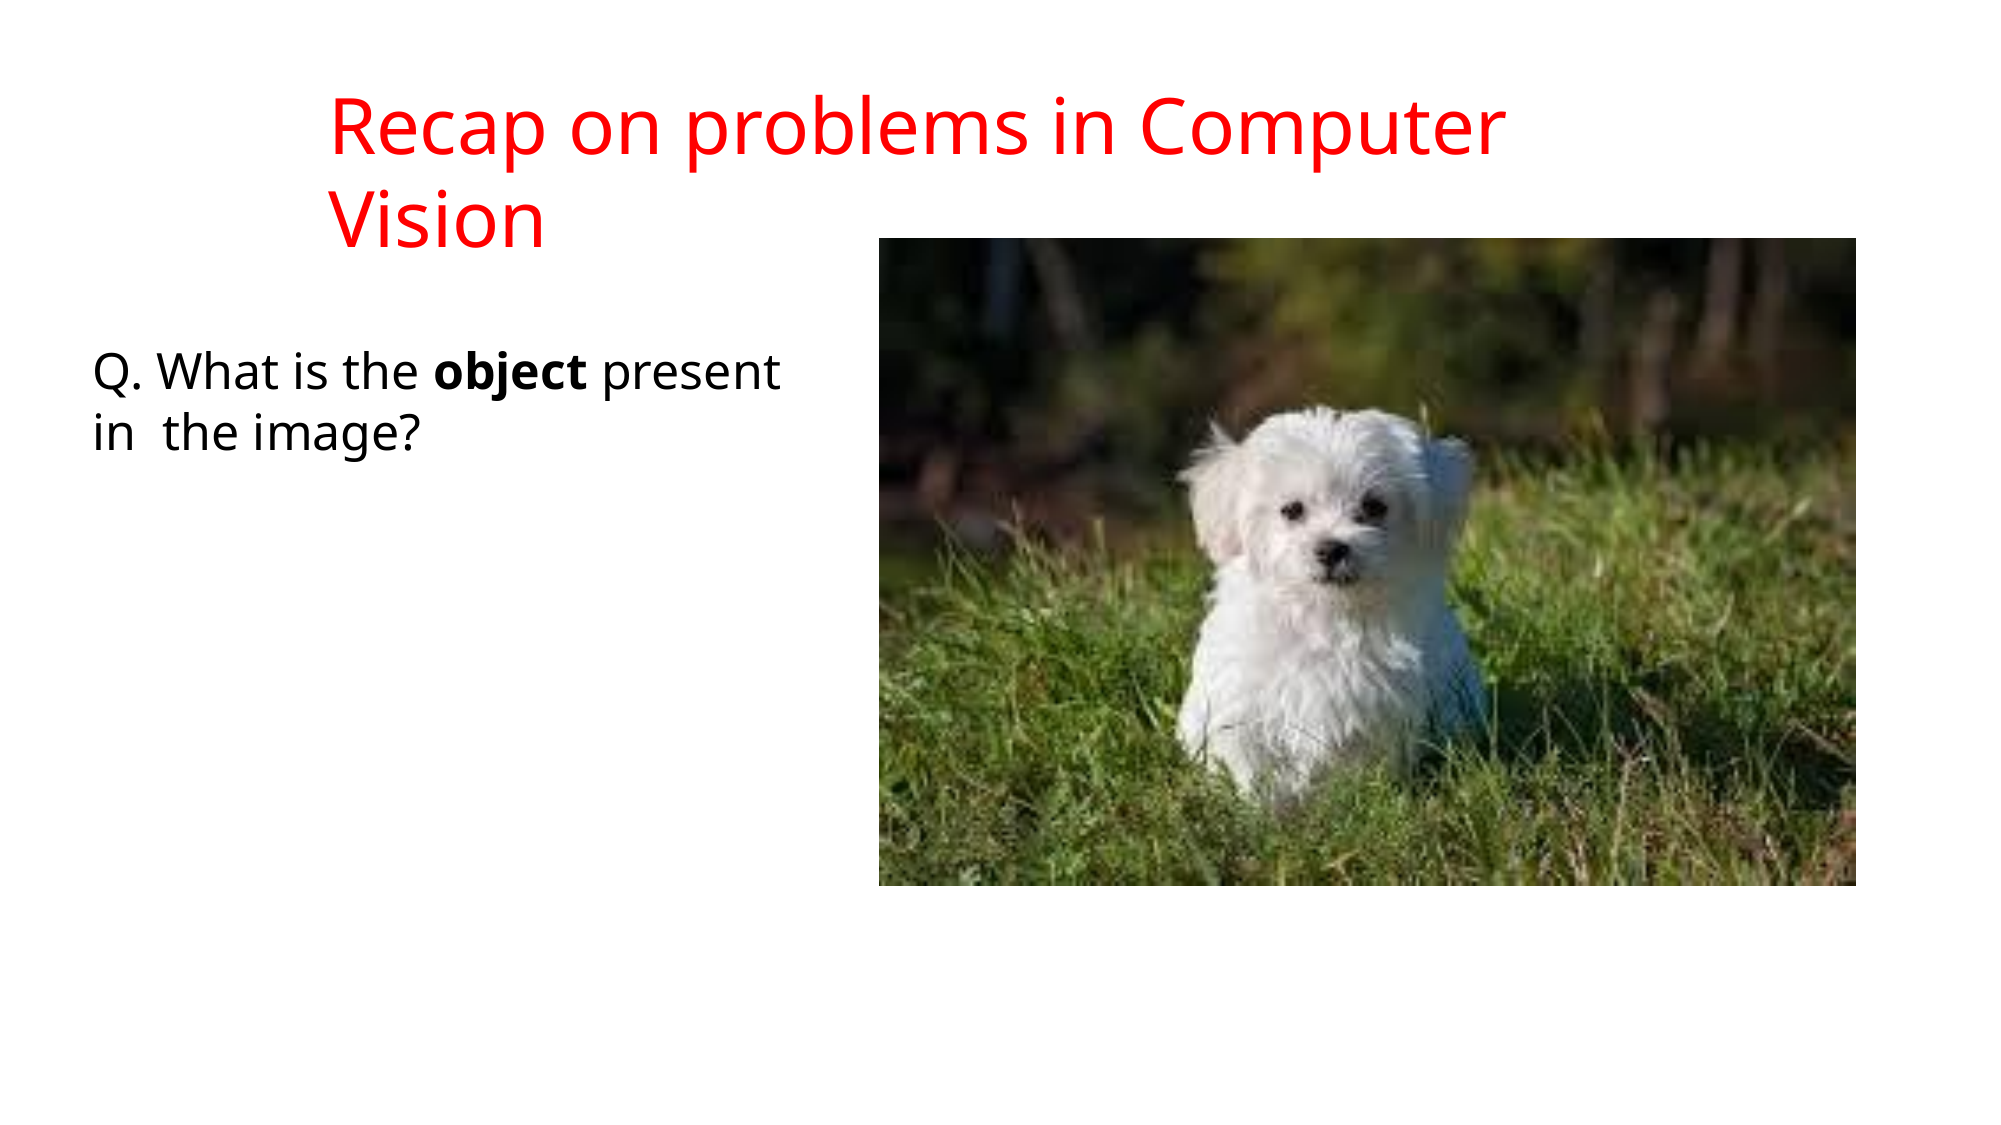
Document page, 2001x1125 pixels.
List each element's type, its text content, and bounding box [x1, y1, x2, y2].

picture [879, 238, 1857, 887]
text_box Recap on problems in Computer Vision [325, 73, 1673, 264]
text_box Q. What is the object present in the image? [90, 336, 787, 460]
